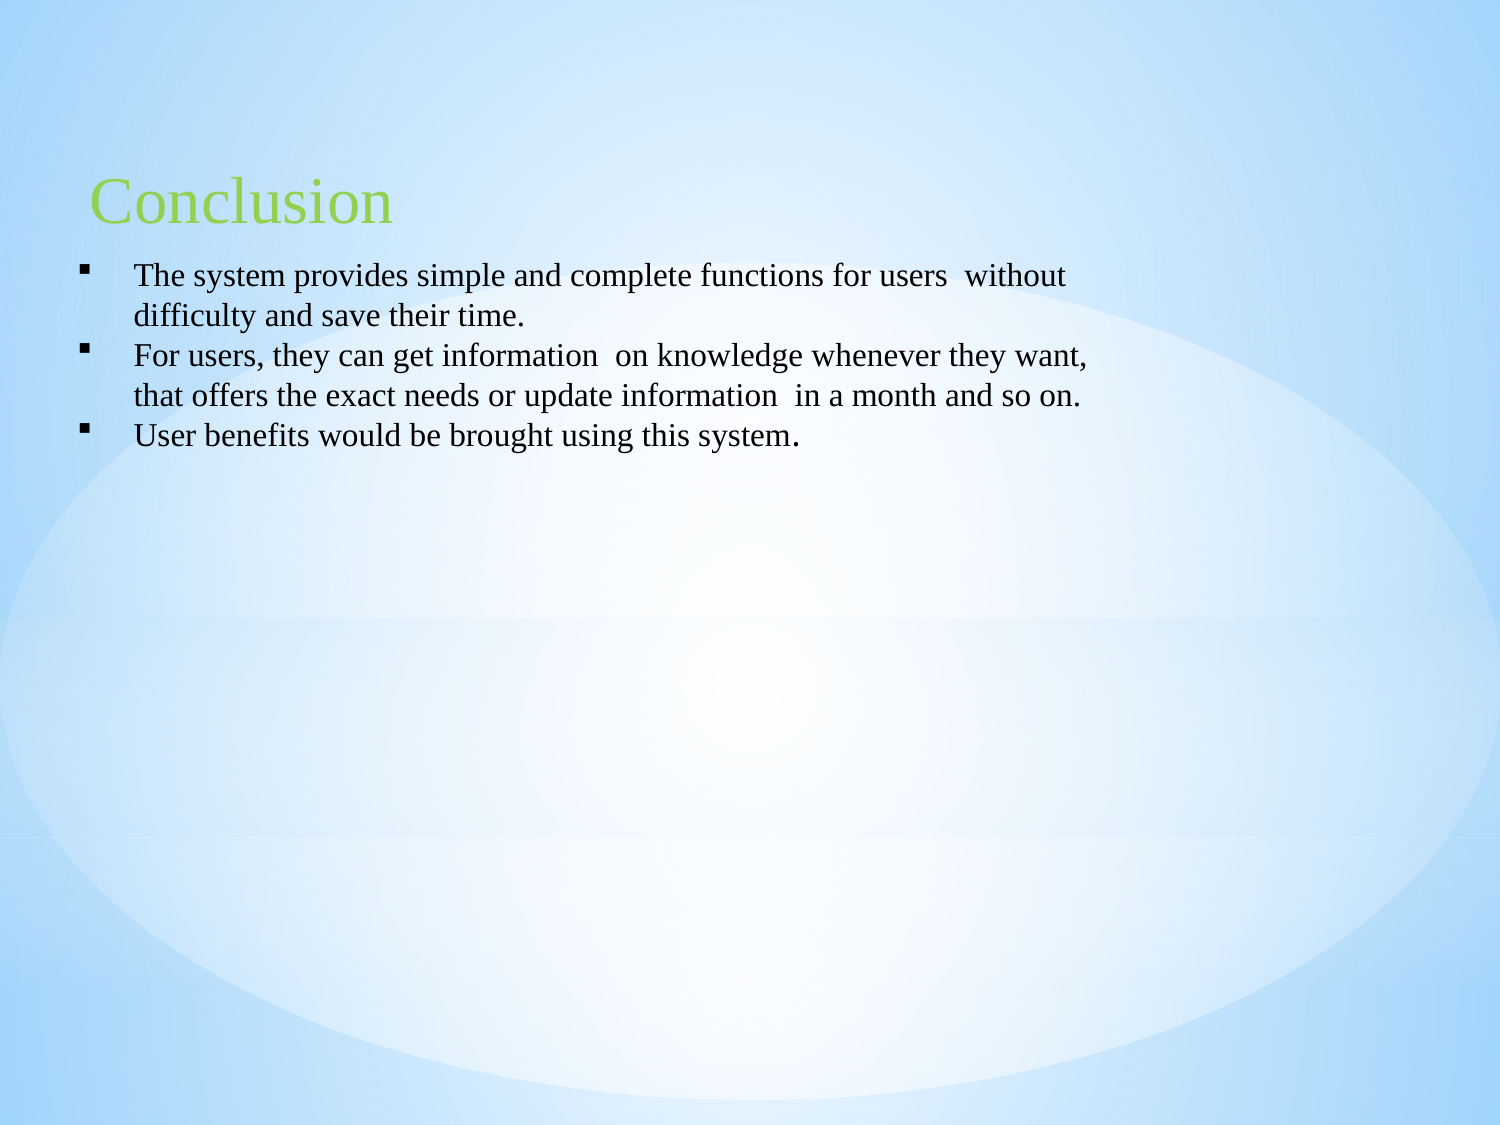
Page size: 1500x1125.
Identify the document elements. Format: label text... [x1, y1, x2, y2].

text_box Conclusion [74, 149, 491, 245]
text_box The system provides simple and complete functions for users without difficulty and save their time. For users, they can get information on knowledge whenever they want, that offers the exact needs or update information in a month and so on. User benefits would be brought using this system. [62, 245, 1125, 461]
